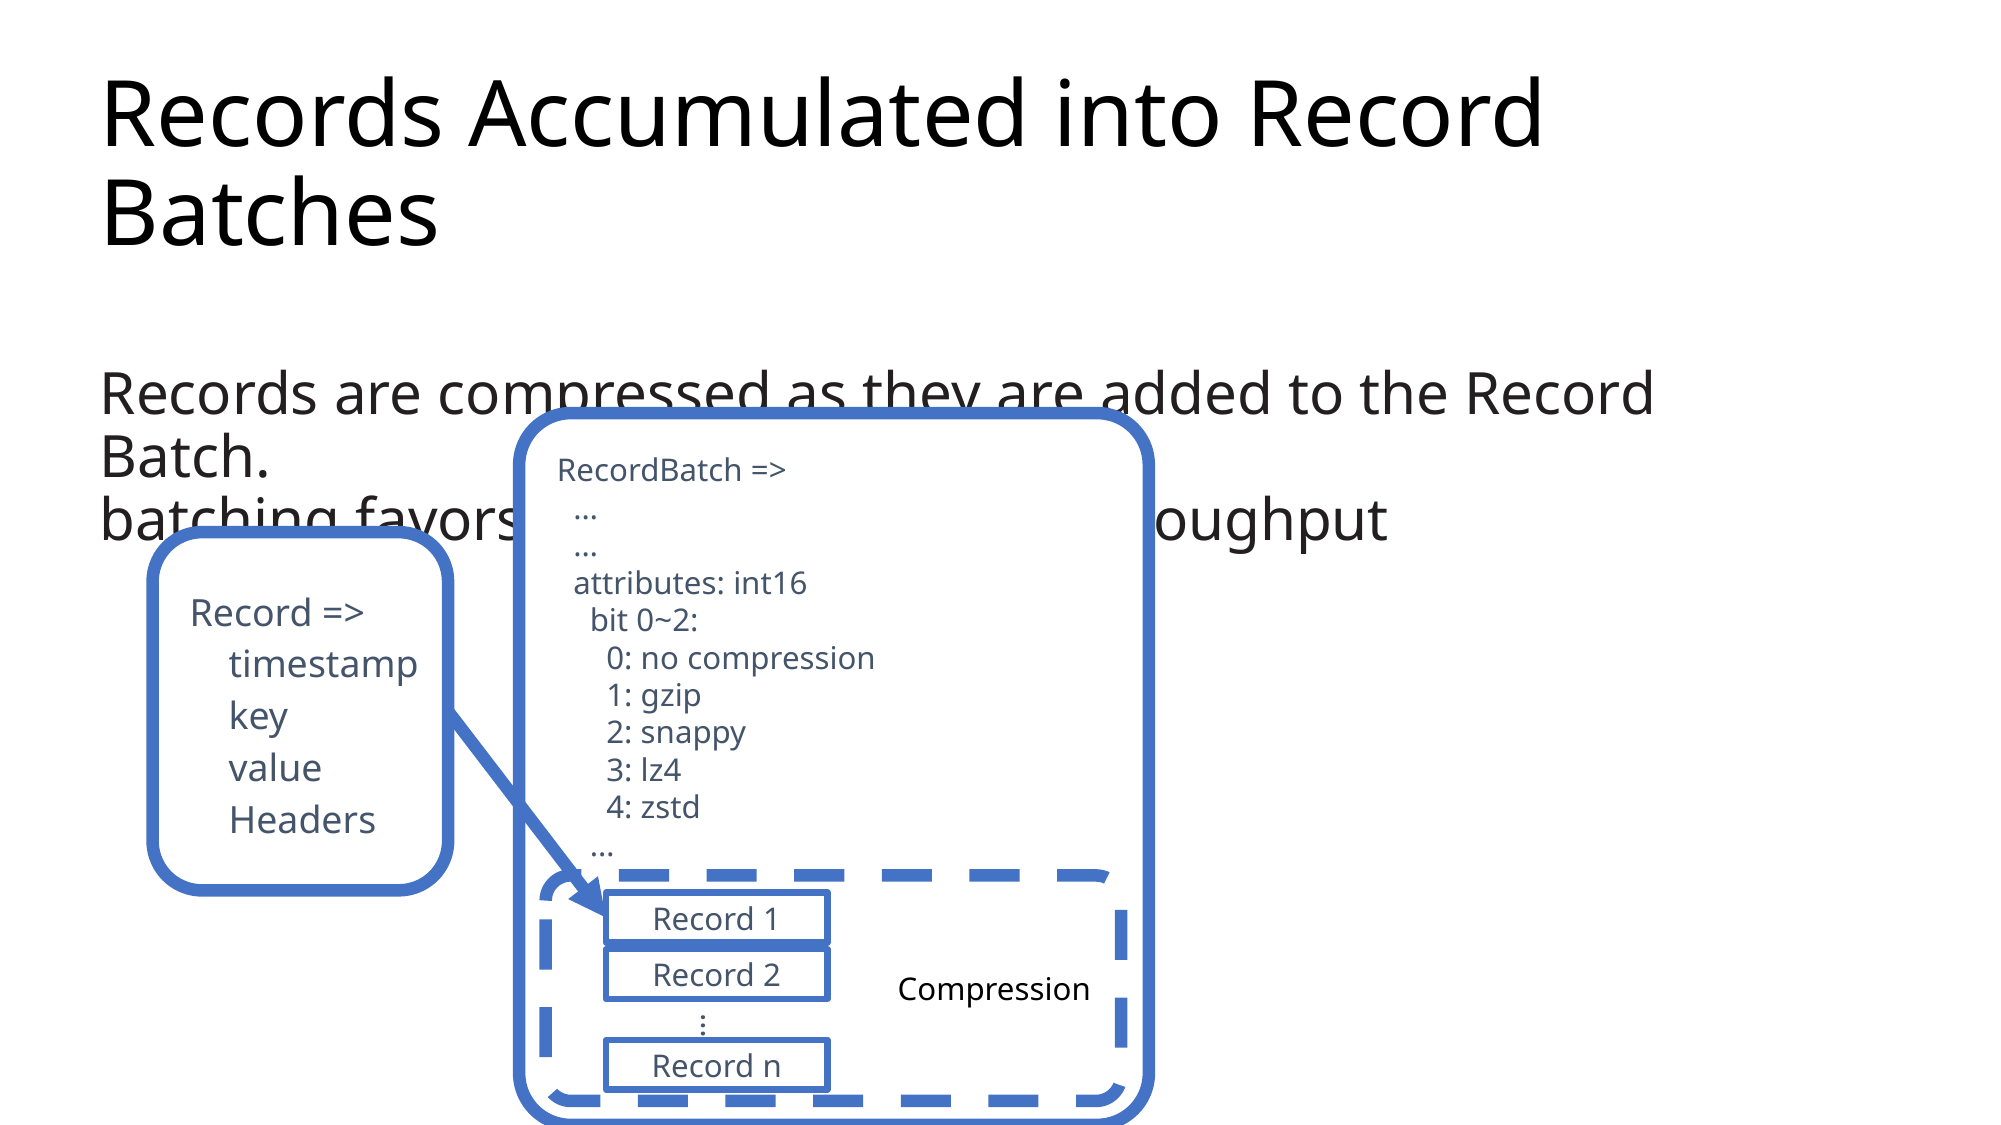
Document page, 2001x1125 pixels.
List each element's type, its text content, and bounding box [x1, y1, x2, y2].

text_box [519, 413, 1149, 1125]
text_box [448, 711, 606, 918]
text_box Record => timestamp key value Headers [152, 532, 449, 891]
title Records Accumulated into Record Batches Records are compressed as they are added to the Record Batch. batching favors low latency or high throughput [99, 57, 1822, 387]
